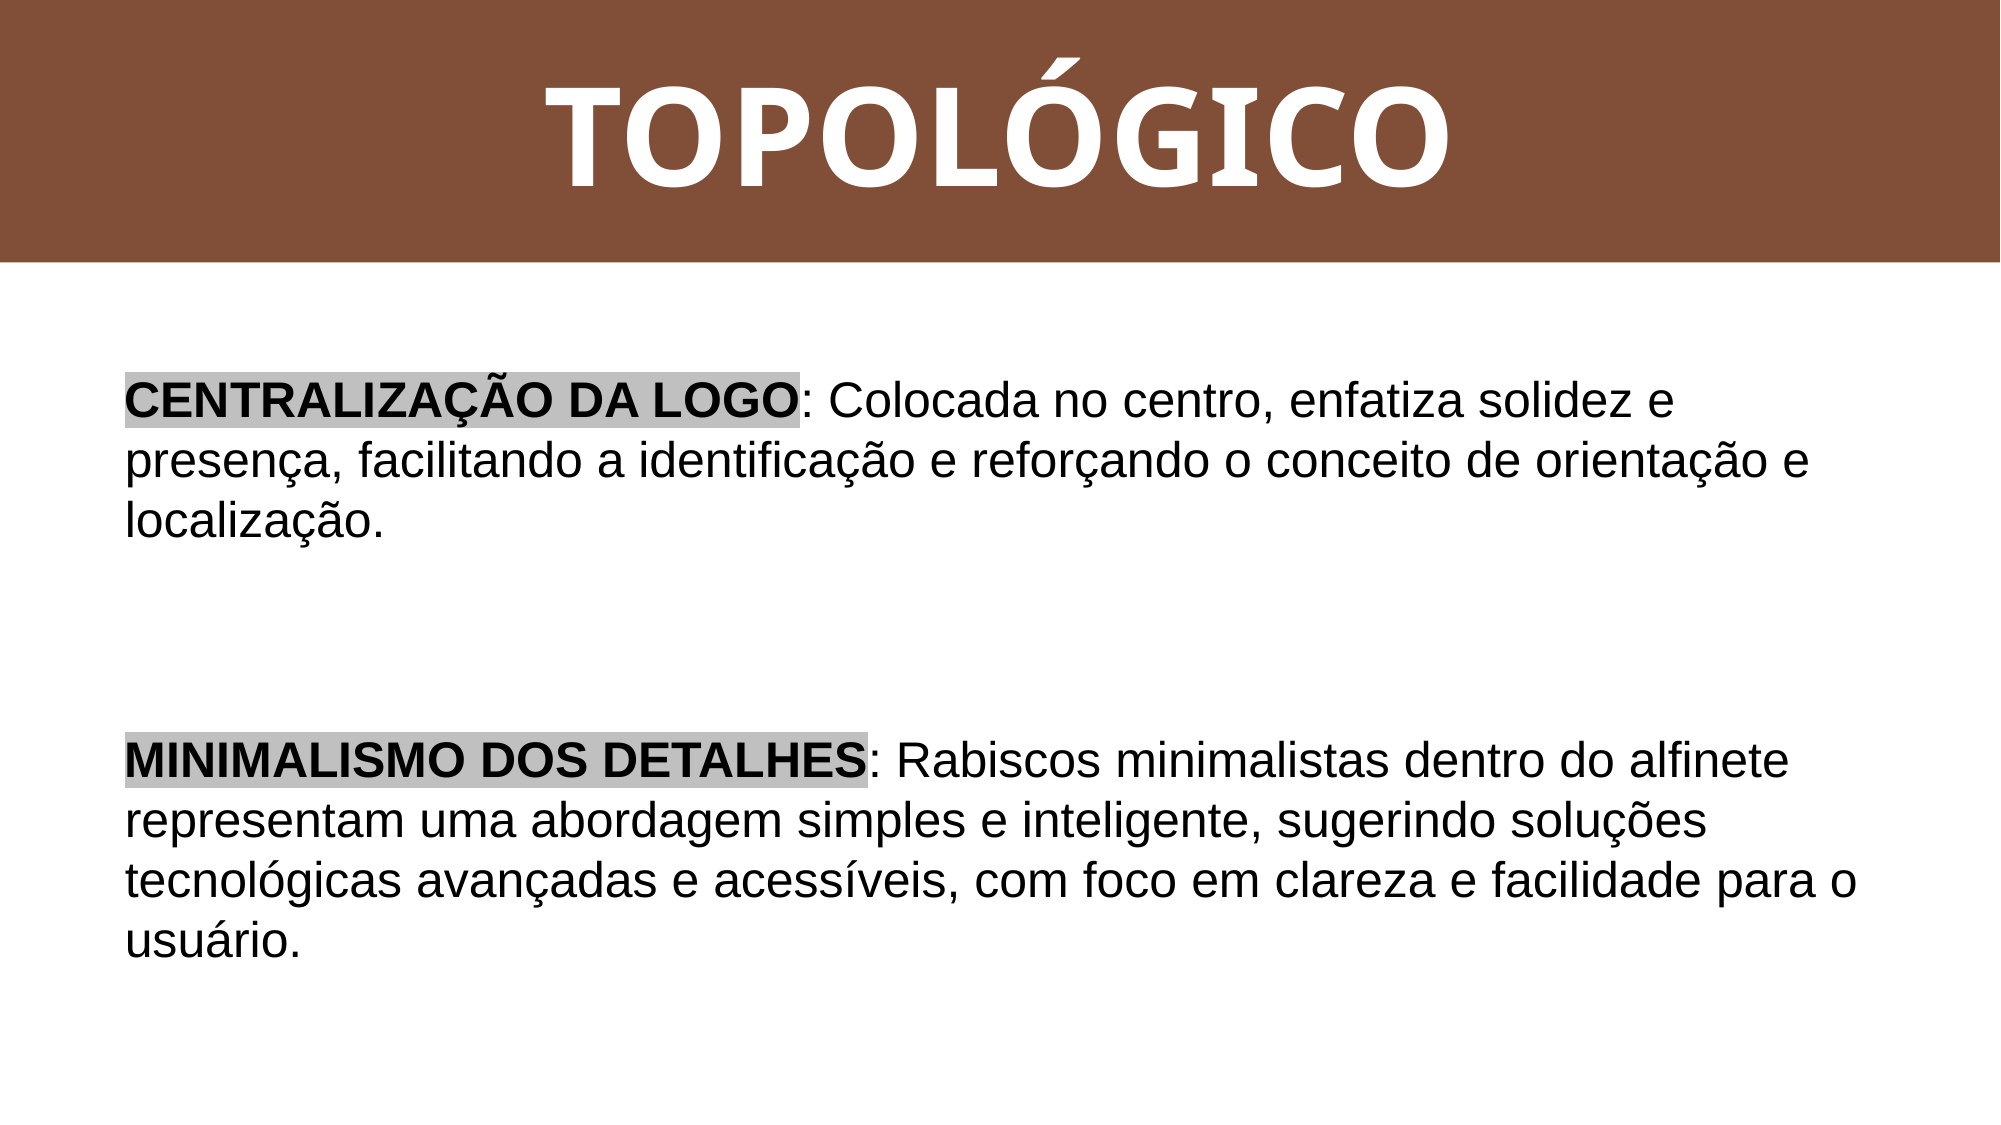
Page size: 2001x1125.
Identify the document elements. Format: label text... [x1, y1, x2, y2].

text_box TOPOLÓGICO [0, 0, 2000, 263]
subtitle CENTRALIZAÇÃO DA LOGO: Colocada no centro, enfatiza solidez e presença, facilitando a identificação e reforçando o conceito de orientação e localização. MINIMALISMO DOS DETALHES: Rabiscos minimalistas dentro do alfinete representam uma abordagem simples e inteligente, sugerindo soluções tecnológicas avançadas e acessíveis, com foco em clareza e facilidade para o usuário. [109, 333, 1891, 1001]
